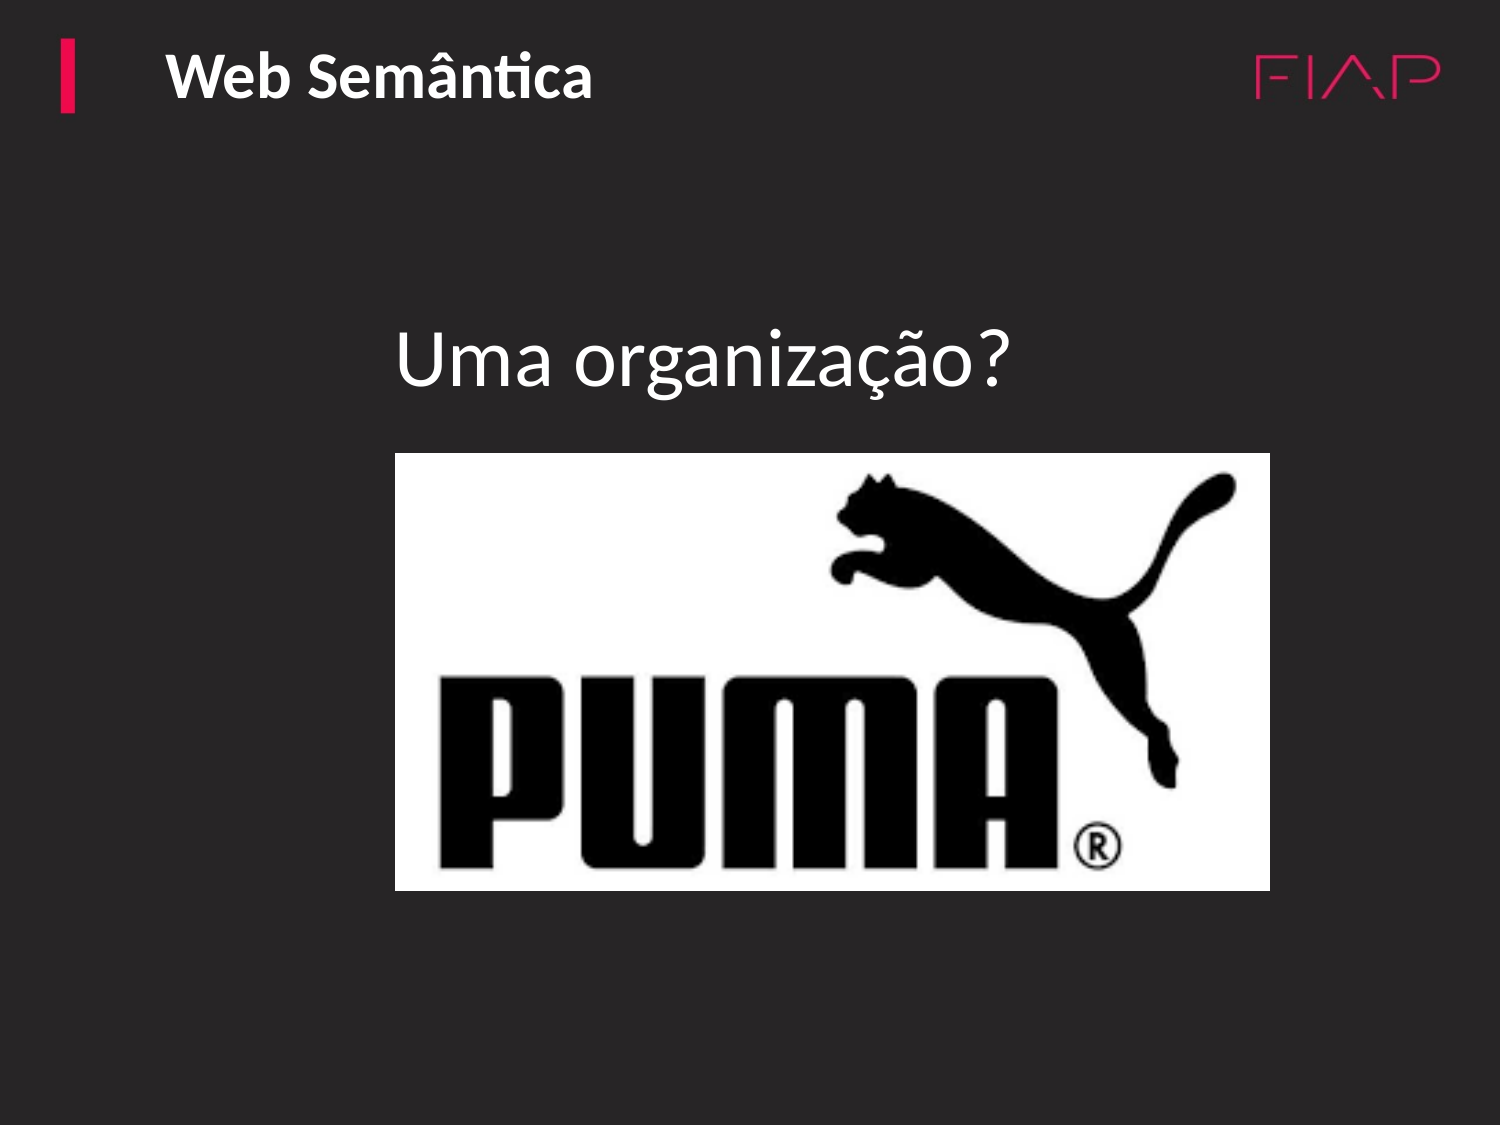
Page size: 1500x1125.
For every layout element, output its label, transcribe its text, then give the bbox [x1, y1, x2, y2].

text_box Uma organização? [29, 196, 1380, 611]
title Web Semântica [150, 35, 1500, 110]
picture [0, 0, 1500, 1125]
